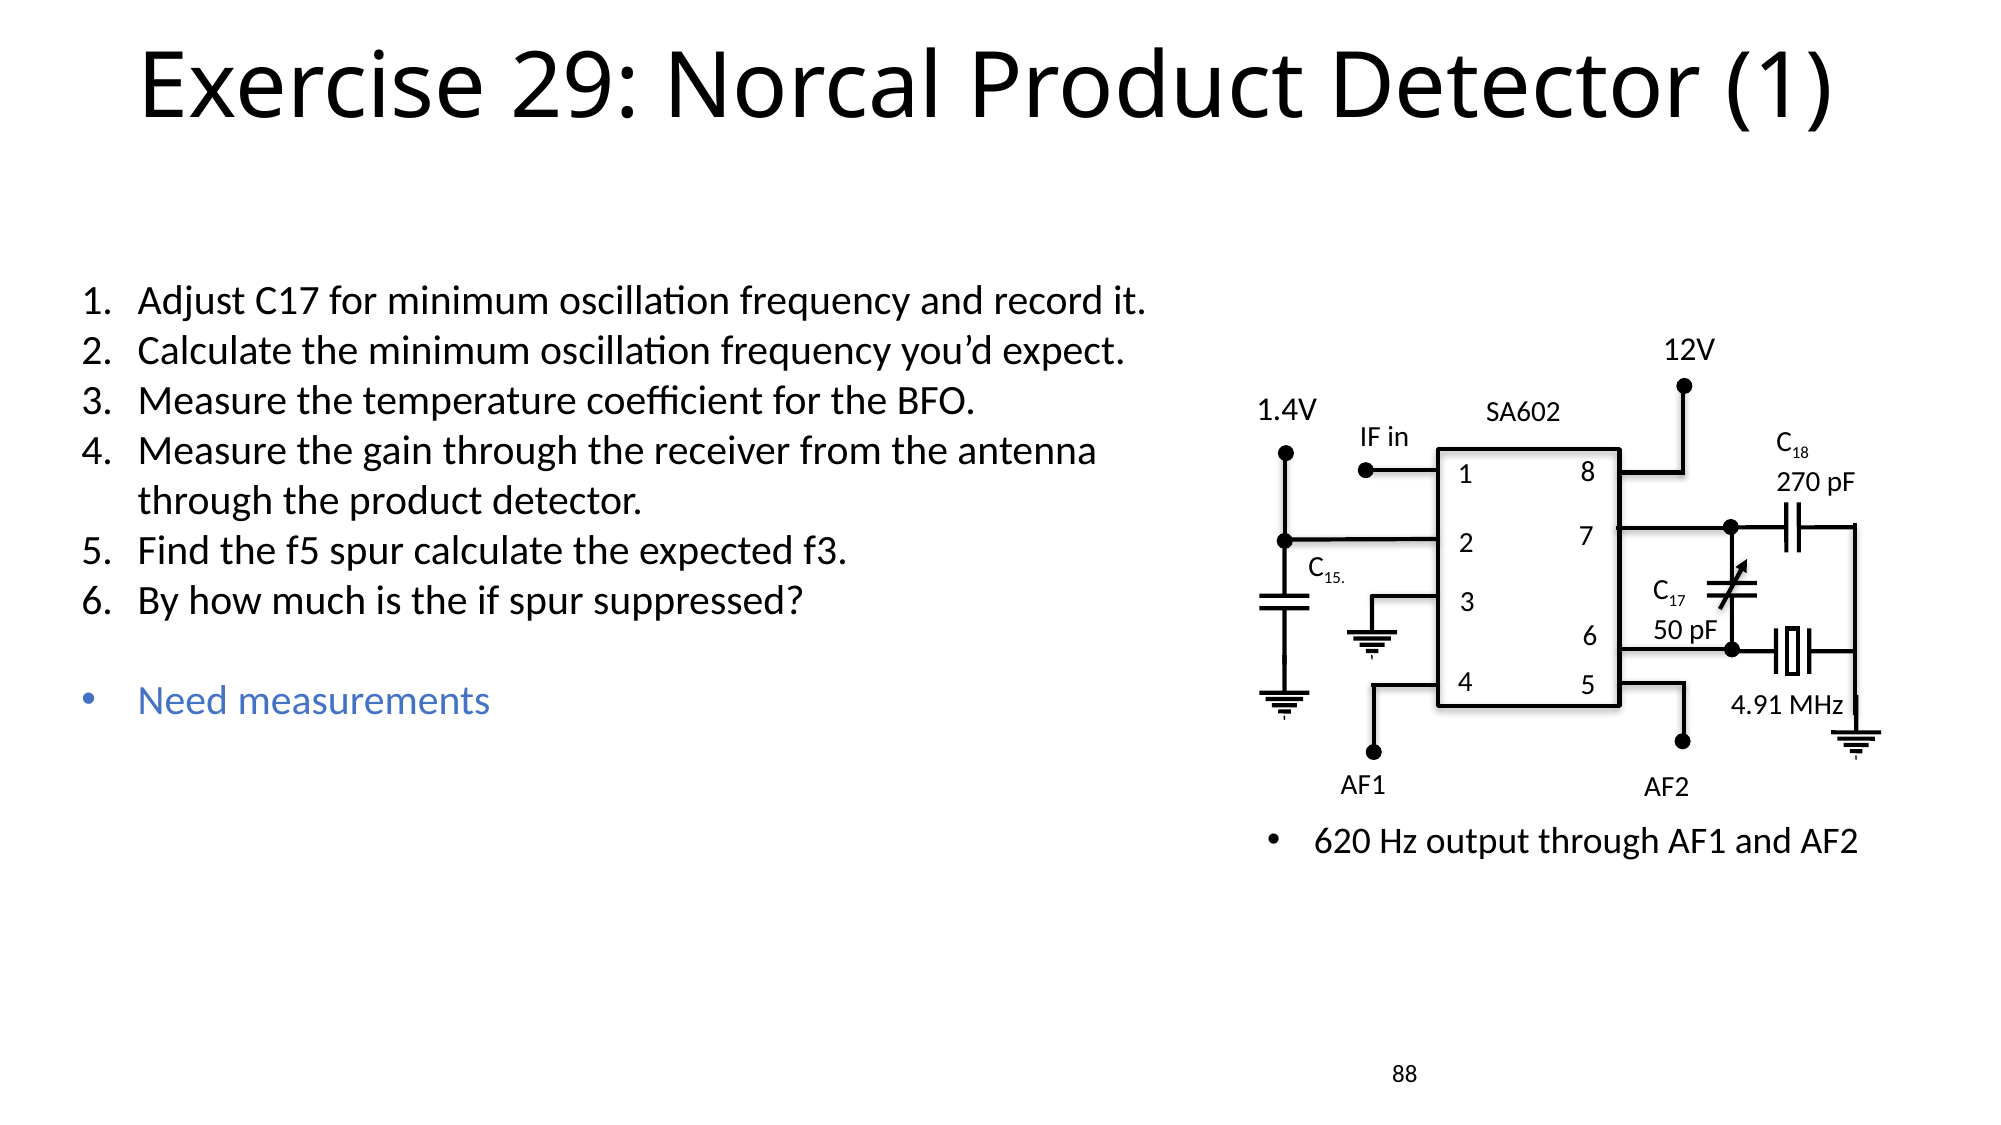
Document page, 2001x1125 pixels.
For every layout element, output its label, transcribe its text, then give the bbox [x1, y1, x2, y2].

text_box Exercise 29: Norcal Product Detector (1) [82, 25, 1890, 136]
text_box Adjust C17 for minimum oscillation frequency and record it. Calculate the minimum oscillation frequency you’d expect. Measure the temperature coefficient for the BFO. Measure the gain through the receiver from the antenna through the product detector. Find the f5 spur calculate the expected f3. By how much is the if spur suppressed? Need measurements [73, 265, 1182, 1069]
slide_number 88 [1074, 738, 1425, 1125]
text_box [1248, 319, 1962, 870]
